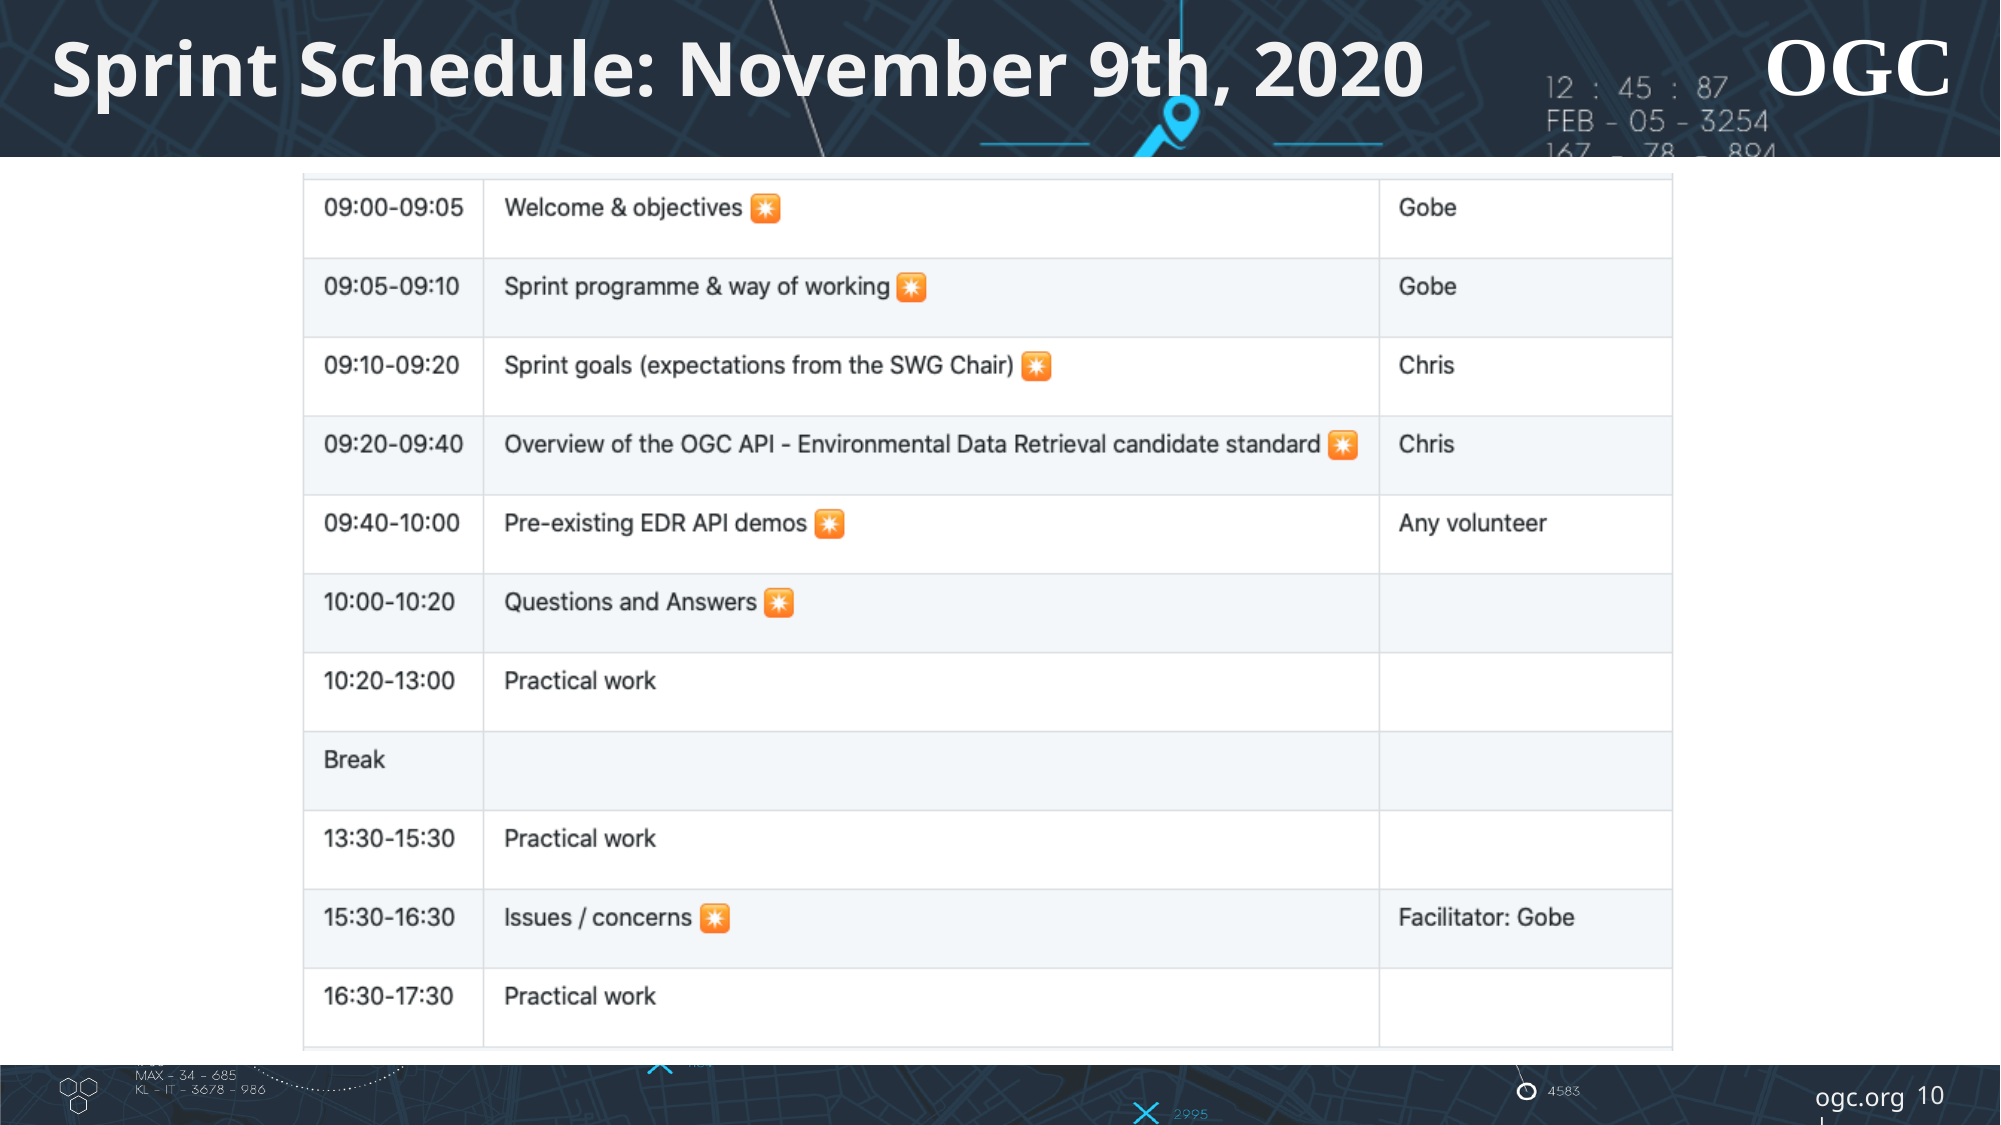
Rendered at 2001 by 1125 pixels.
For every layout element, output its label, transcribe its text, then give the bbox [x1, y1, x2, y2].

picture [51, 1069, 106, 1123]
slide_number 10 [1509, 1066, 1960, 1125]
title Sprint Schedule: November 9th, 2020 [36, 9, 1762, 135]
picture [297, 173, 1678, 1051]
